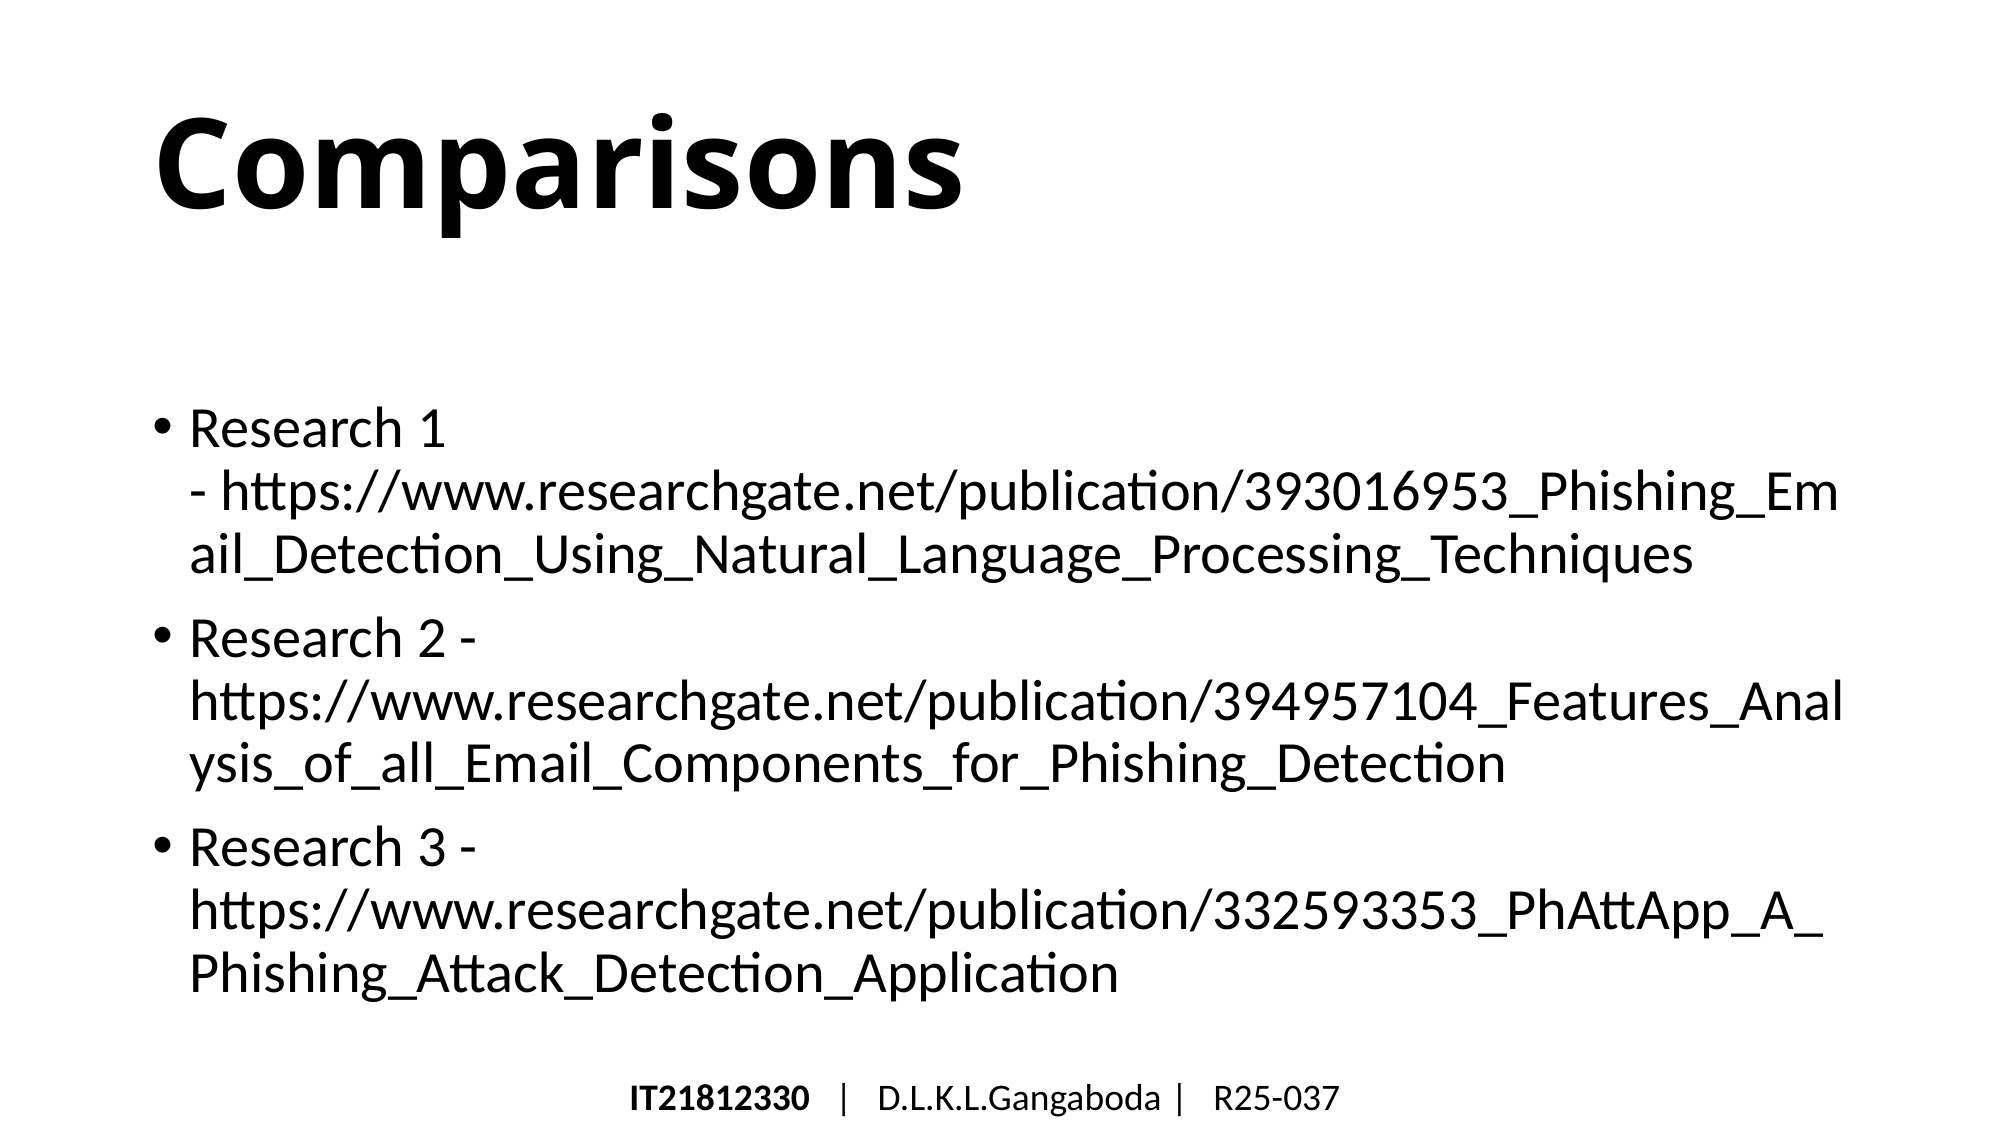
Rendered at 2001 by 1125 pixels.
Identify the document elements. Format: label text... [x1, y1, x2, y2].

text_box IT21812330 | D.L.K.L.Gangaboda | R25-037 [613, 1064, 1734, 1125]
title Comparisons [137, 59, 1863, 278]
list Research 1 - https://www.researchgate.net/publication/393016953_Phishing_Email_Detection_Using_Natural_Language_Processing_Techniques Research 2 - https://www.researchgate.net/publication/394957104_Features_Analysis_of_all_Email_Components_for_Phishing_Detection Research 3 - https://www.researchgate.net/publication/332593353_PhAttApp_A_Phishing_Attack_Detection_Application [137, 299, 1863, 1014]
